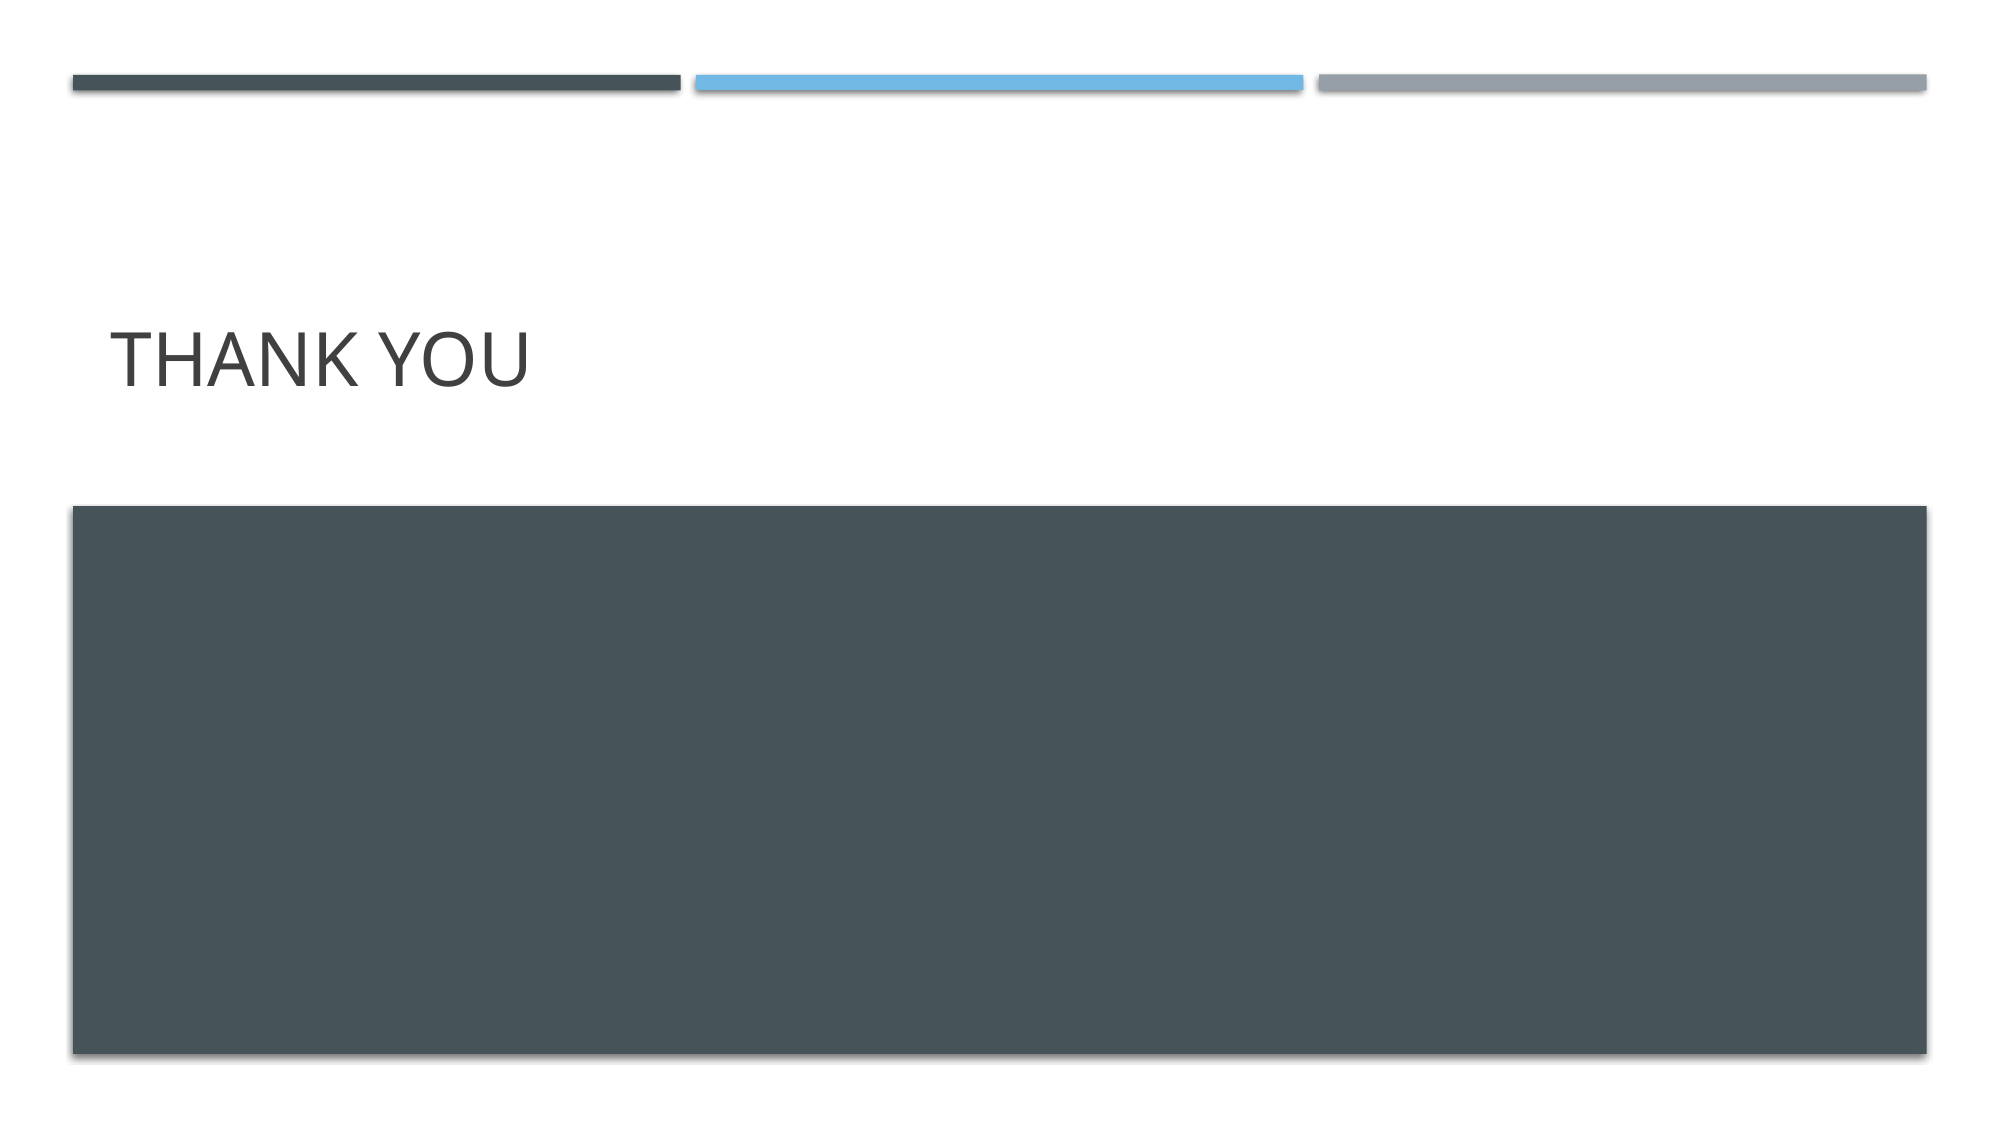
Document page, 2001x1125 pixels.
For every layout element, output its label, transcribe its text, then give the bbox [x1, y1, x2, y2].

title Thank you [95, 167, 1899, 410]
